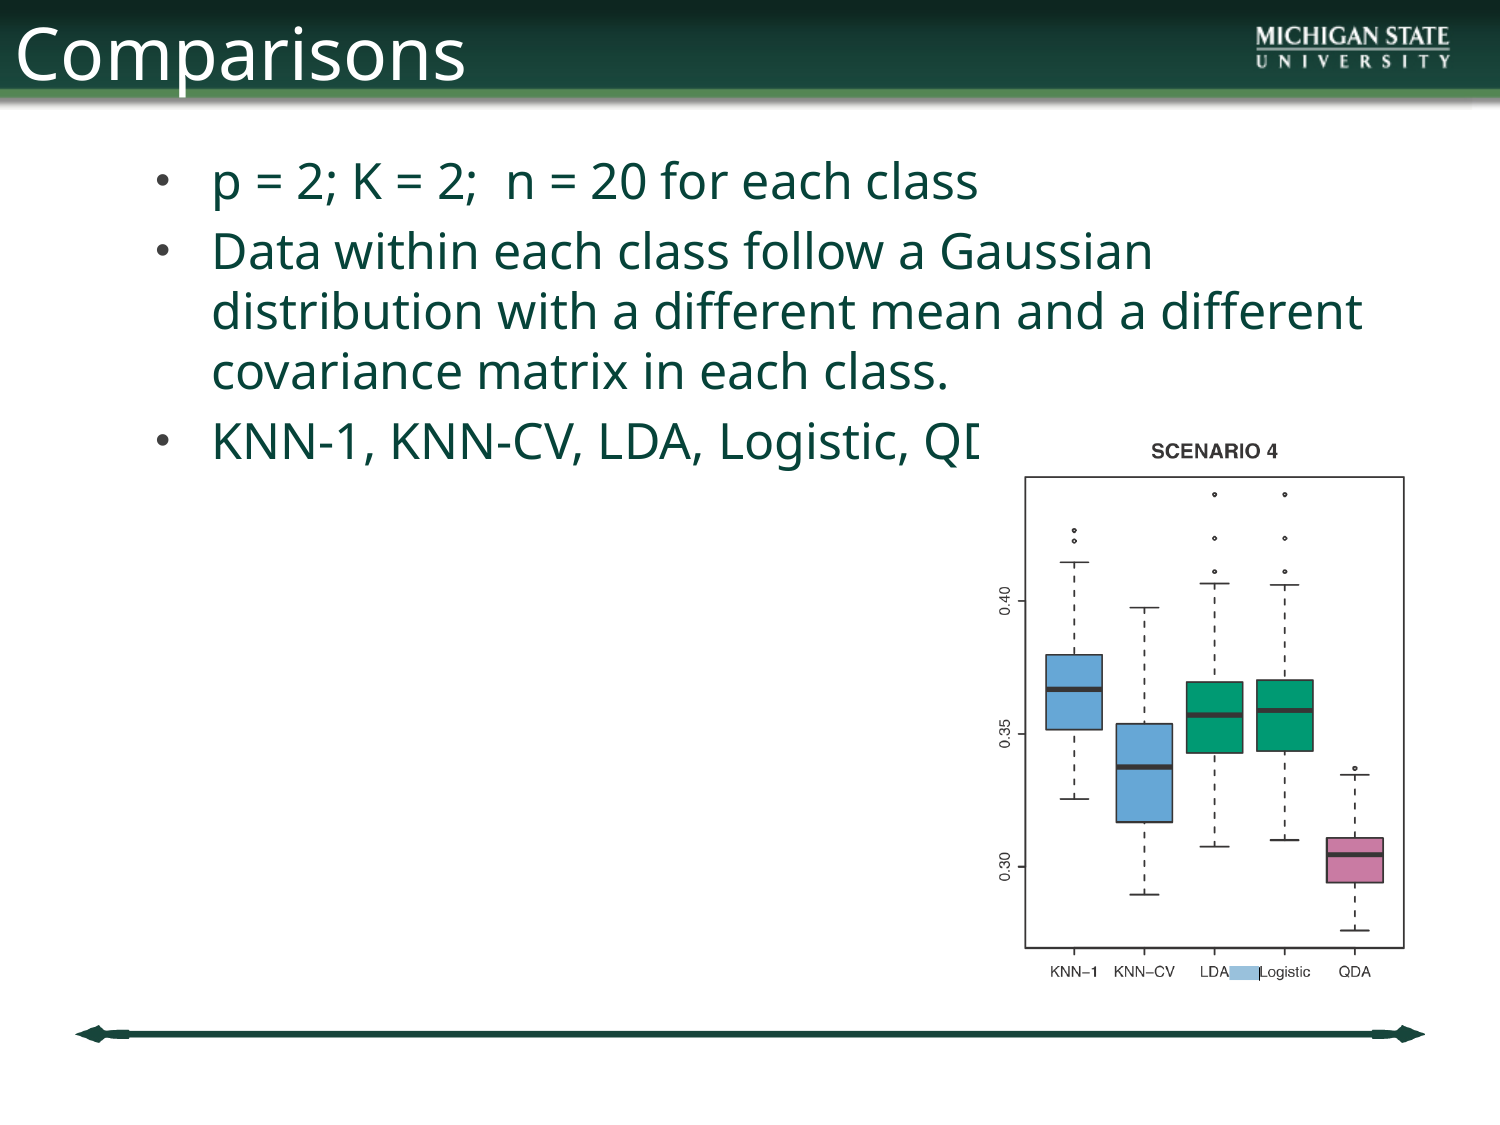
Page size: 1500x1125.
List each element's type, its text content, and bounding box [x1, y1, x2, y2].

text_box Comparisons [0, 0, 1302, 120]
list p = 2; K = 2; n = 20 for each class Data within each class follow a Gaussian distribution with a different mean and a different covariance matrix in each class. KNN-1, KNN-CV, LDA, Logistic, QDA [75, 142, 1425, 981]
picture [979, 395, 1426, 1012]
picture [1302, 0, 1500, 110]
picture [75, 1025, 1425, 1043]
